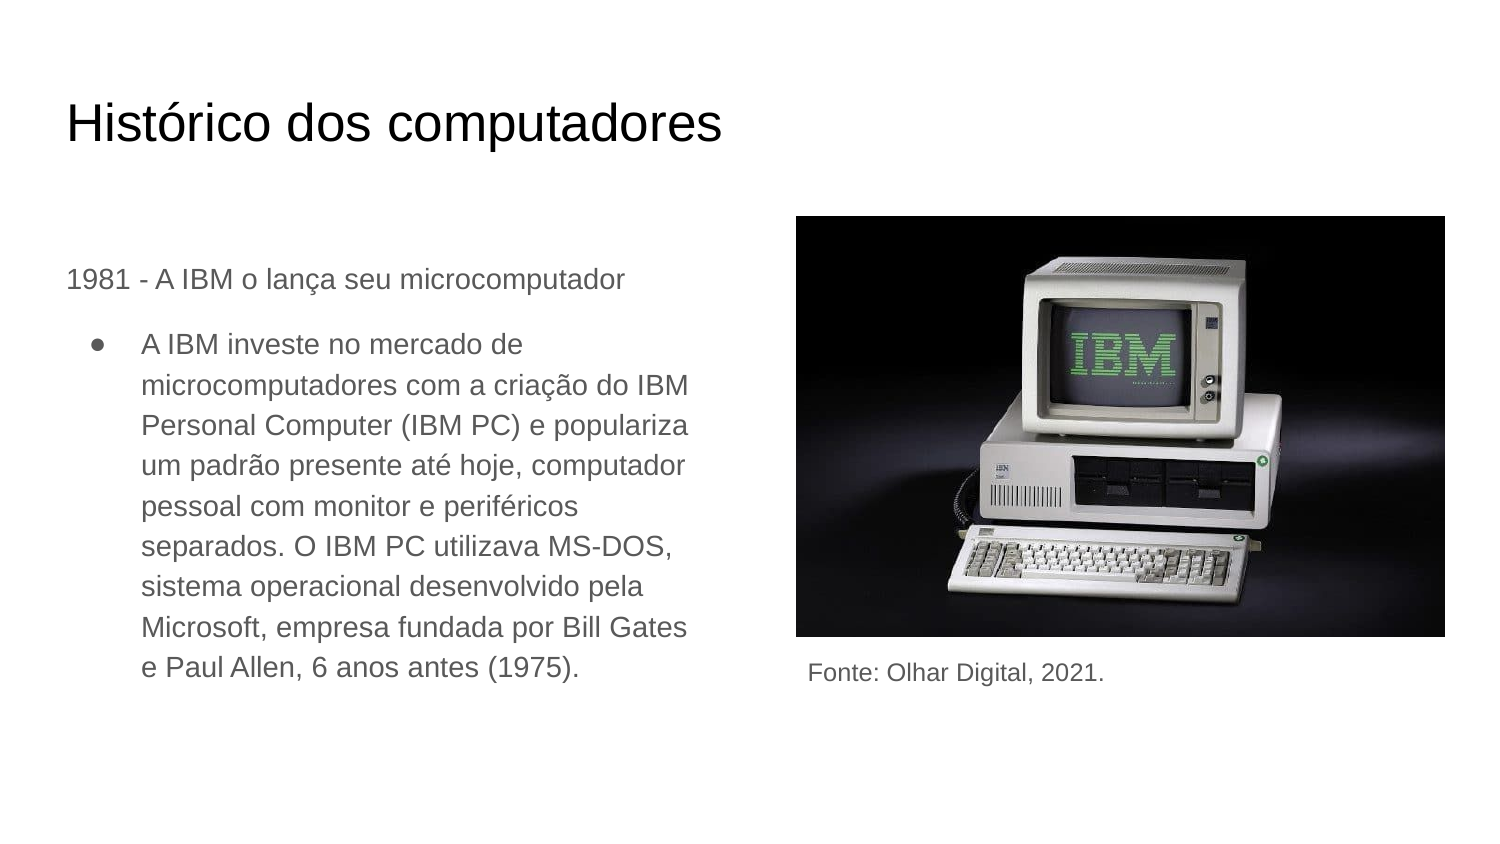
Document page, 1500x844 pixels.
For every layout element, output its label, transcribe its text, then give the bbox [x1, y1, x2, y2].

list 1981 - A IBM o lança seu microcomputador A IBM investe no mercado de microcomputadores com a criação do IBM Personal Computer (IBM PC) e populariza um padrão presente até hoje, computador pessoal com monitor e periféricos separados. O IBM PC utilizava MS-DOS, sistema operacional desenvolvido pela Microsoft, empresa fundada por Bill Gates e Paul Allen, 6 anos antes (1975). [51, 189, 708, 750]
title Histórico dos computadores [51, 72, 1449, 167]
list Fonte: Olhar Digital, 2021. [792, 636, 1449, 702]
picture [796, 216, 1446, 638]
